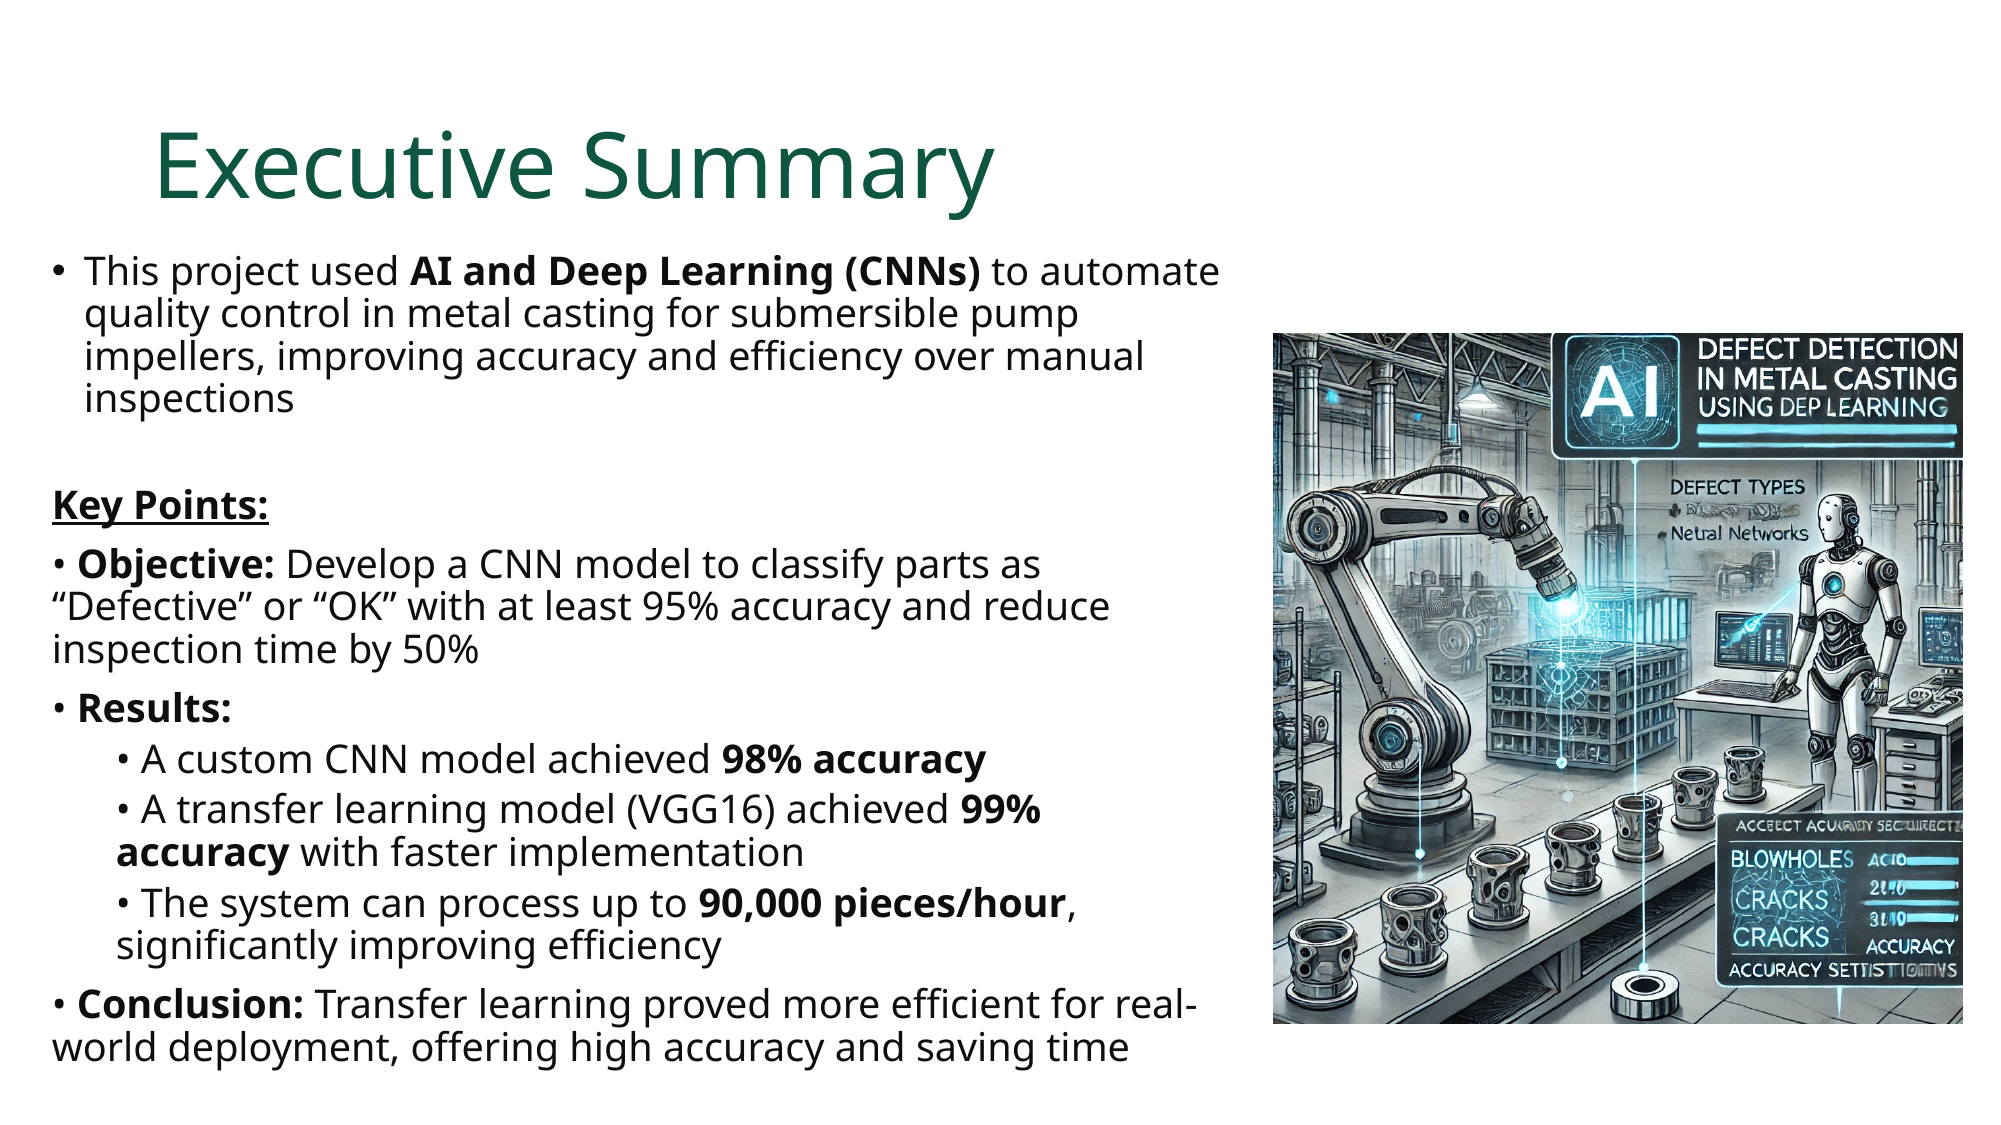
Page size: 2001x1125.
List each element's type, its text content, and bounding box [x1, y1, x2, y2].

title Executive Summary [137, 59, 1863, 278]
picture [1272, 333, 1964, 1024]
list This project used AI and Deep Learning (CNNs) to automate quality control in metal casting for submersible pump impellers, improving accuracy and efficiency over manual inspections Key Points: • Objective: Develop a CNN model to classify parts as “Defective” or “OK” with at least 95% accuracy and reduce inspection time by 50% • Results: • A custom CNN model achieved 98% accuracy • A transfer learning model (VGG16) achieved 99% accuracy with faster implementation • The system can process up to 90,000 pieces/hour, significantly improving efficiency • Conclusion: Transfer learning proved more efficient for real-world deployment, offering high accuracy and saving time [36, 243, 1239, 1093]
